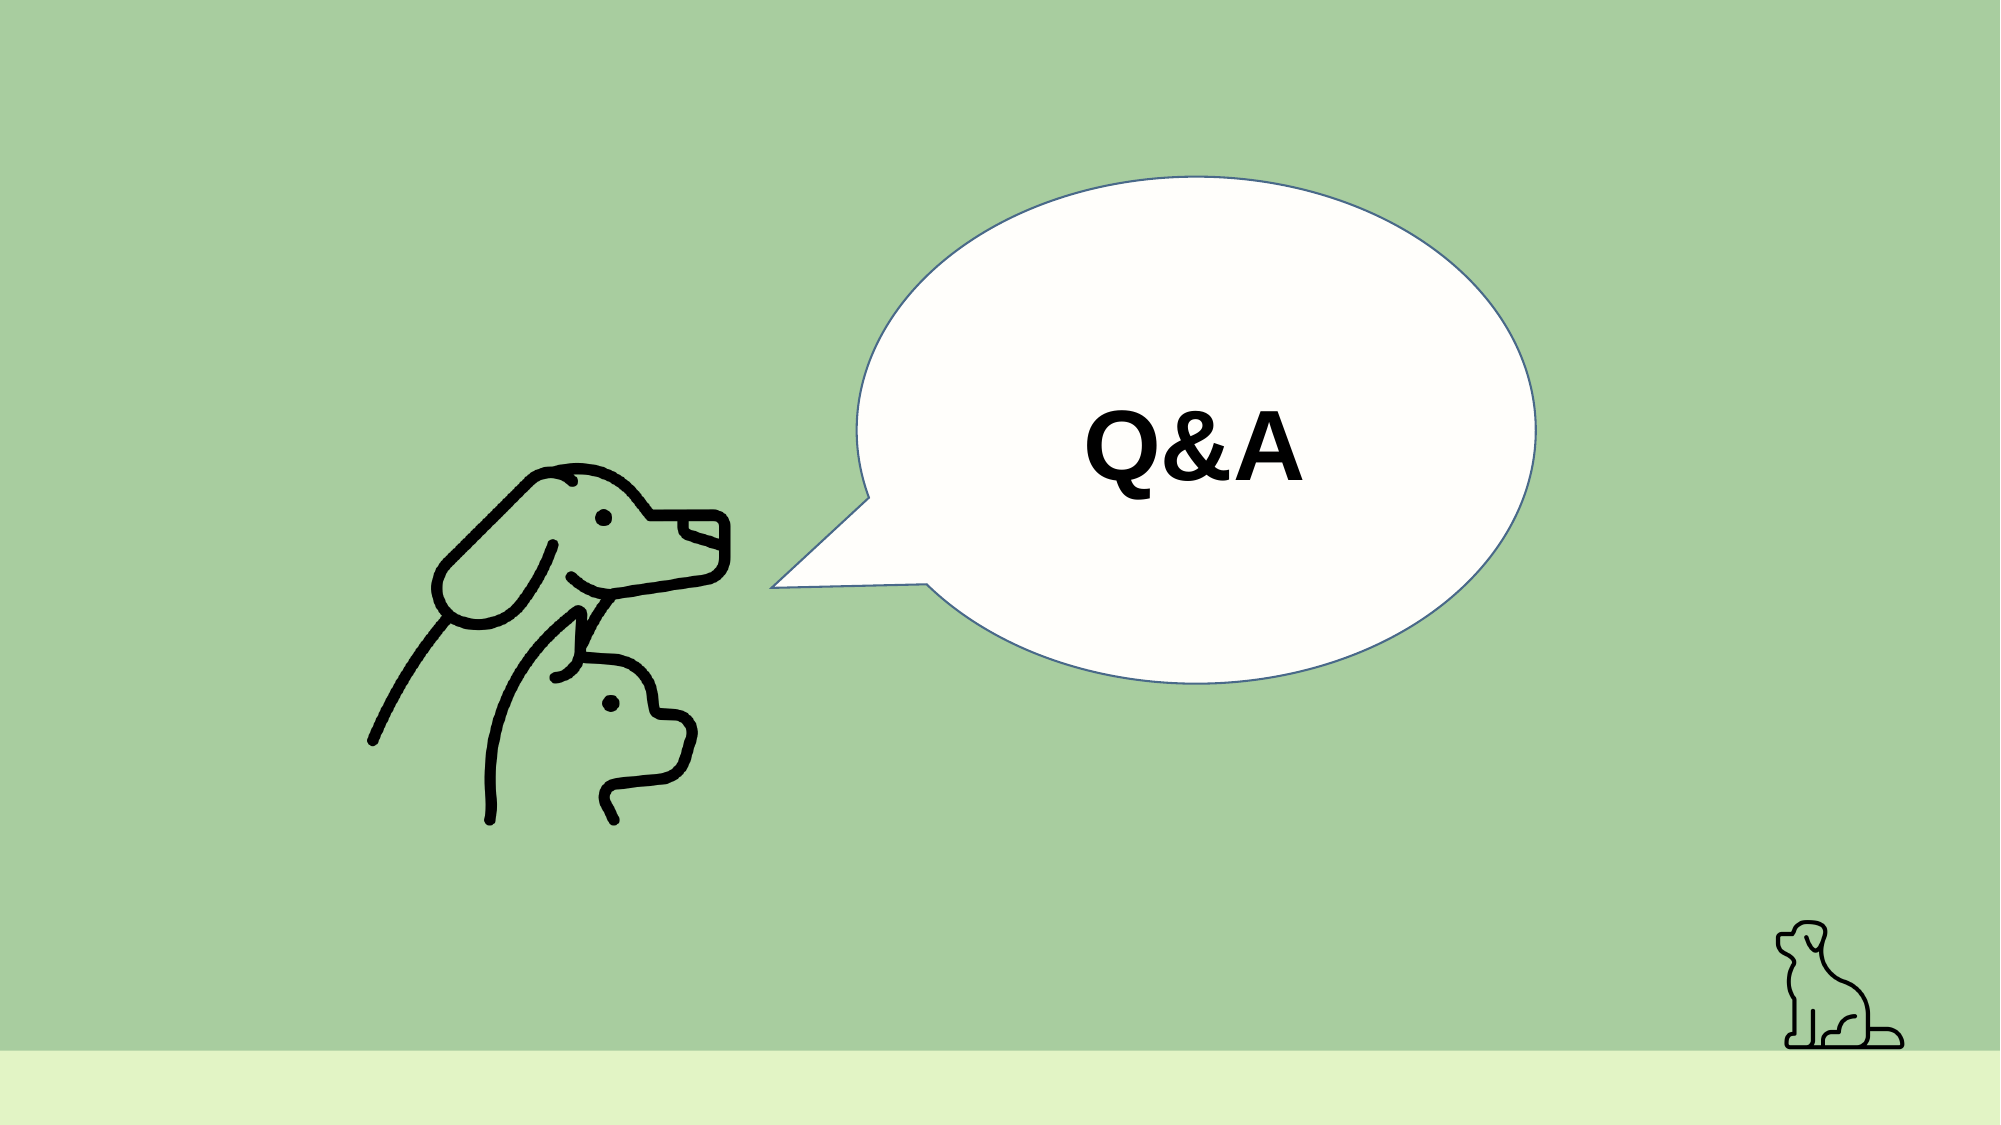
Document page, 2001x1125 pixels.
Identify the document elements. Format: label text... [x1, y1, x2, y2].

text_box [771, 176, 1536, 684]
picture [1762, 907, 1918, 1062]
picture [366, 462, 731, 827]
text_box Q&A [1068, 373, 1387, 508]
text_box [0, 1050, 2000, 1125]
